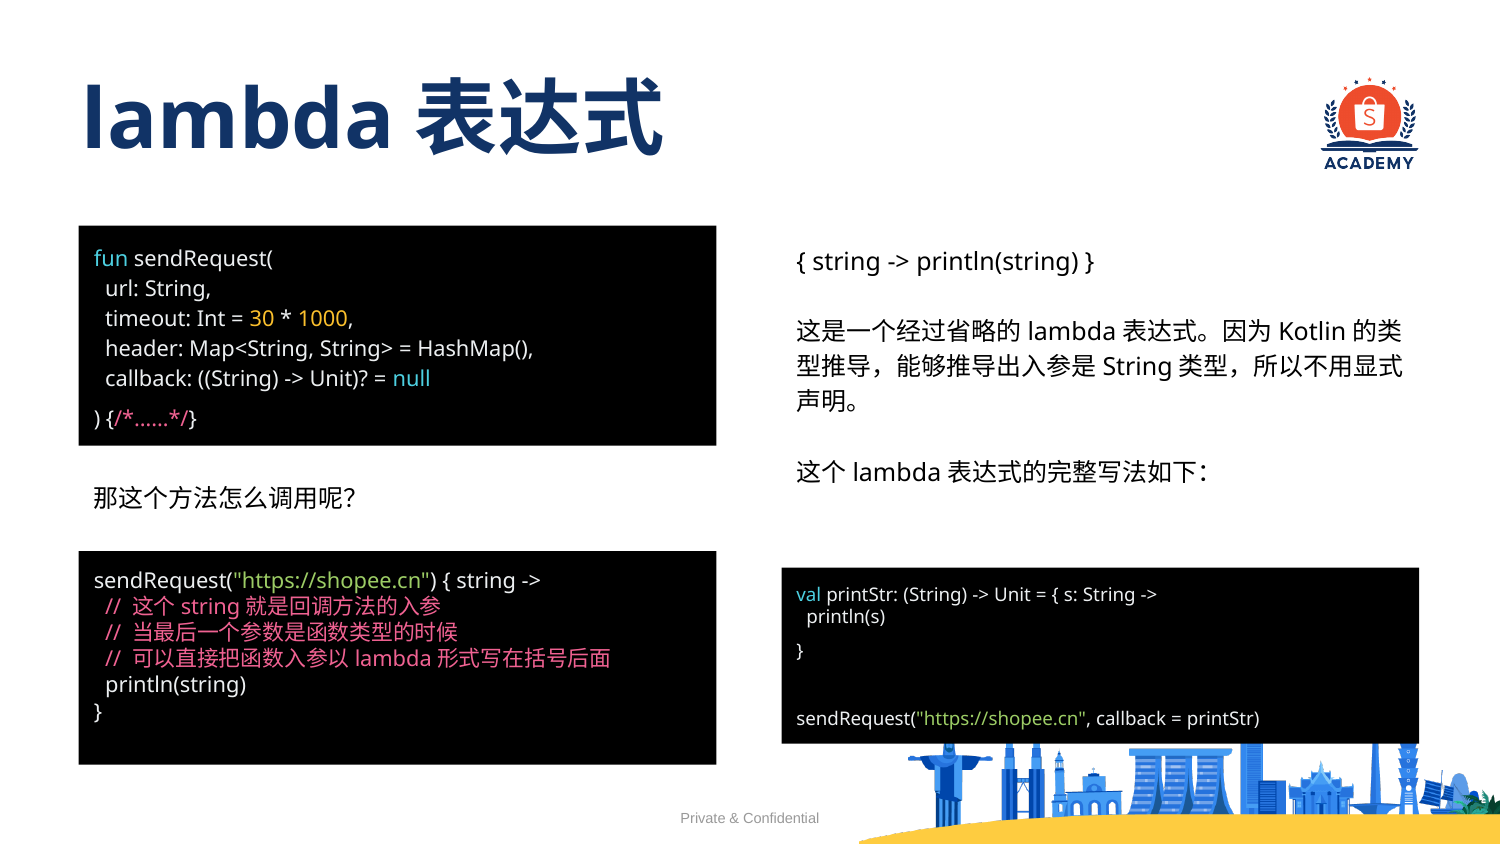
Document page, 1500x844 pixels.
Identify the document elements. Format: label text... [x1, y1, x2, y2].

text_box { string -> println(string) } 这是一个经过省略的lambda表达式。因为Kotlin的类型推导，能够推导出入参是String类型，所以不用显式声明。 这个lambda表达式的完整写法如下： [781, 225, 1420, 501]
picture [1292, 47, 1448, 203]
text_box fun sendRequest( url: String, timeout: Int = 30 * 1000, header: Map<String, String> = HashMap(), callback: ((String) -> Unit)? = null ) {/*……*/} [78, 225, 717, 446]
text_box sendRequest("https://shopee.cn") { string -> // 这个string就是回调方法的入参 // 当最后一个参数是函数类型的时候 // 可以直接把函数入参以lambda形式写在括号后面 println(string) } [78, 551, 717, 765]
text_box 那这个方法怎么调用呢？ [78, 462, 717, 528]
picture [859, 688, 1500, 844]
title lambda表达式 [78, 62, 912, 198]
text_box val printStr: (String) -> Unit = { s: String -> println(s) } sendRequest("https://shopee.cn", callback = printStr) [781, 567, 1420, 744]
